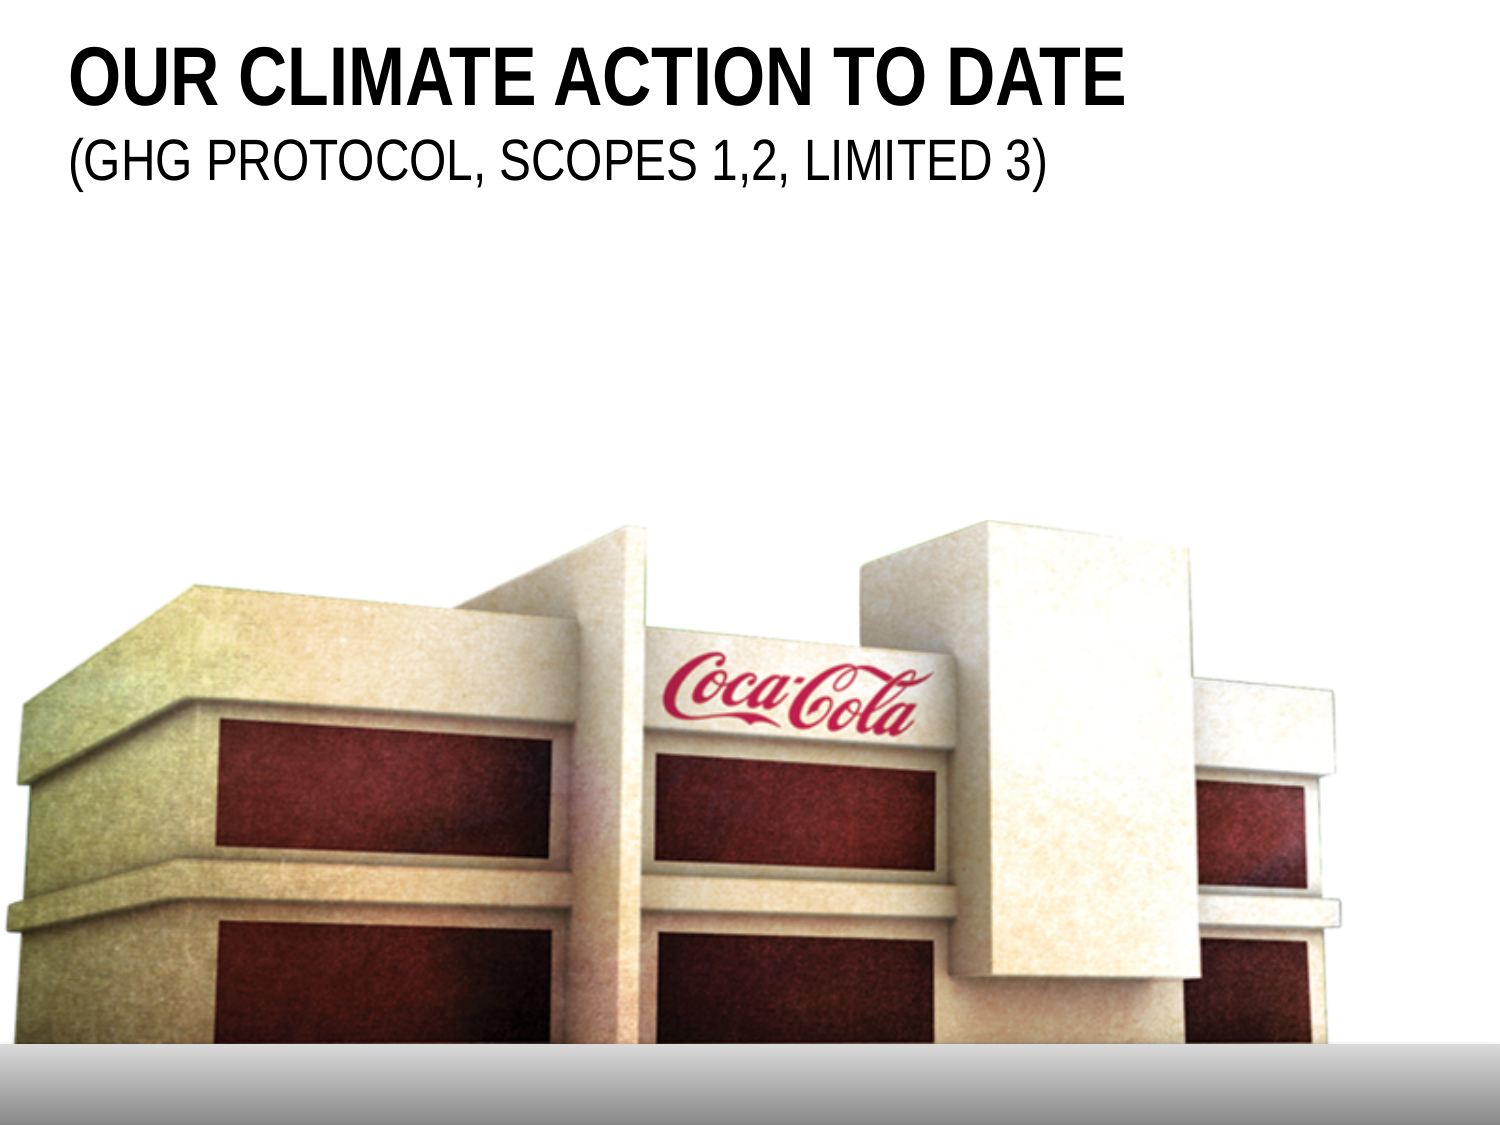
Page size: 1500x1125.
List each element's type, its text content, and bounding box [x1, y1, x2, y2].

text_box [0, 1044, 1500, 1125]
picture [0, 519, 1347, 1082]
text_box OUR CLIMATE ACTION TO DATE (GHG PROTOCOL, SCOPES 1,2, LIMITED 3) [23, 71, 1500, 200]
